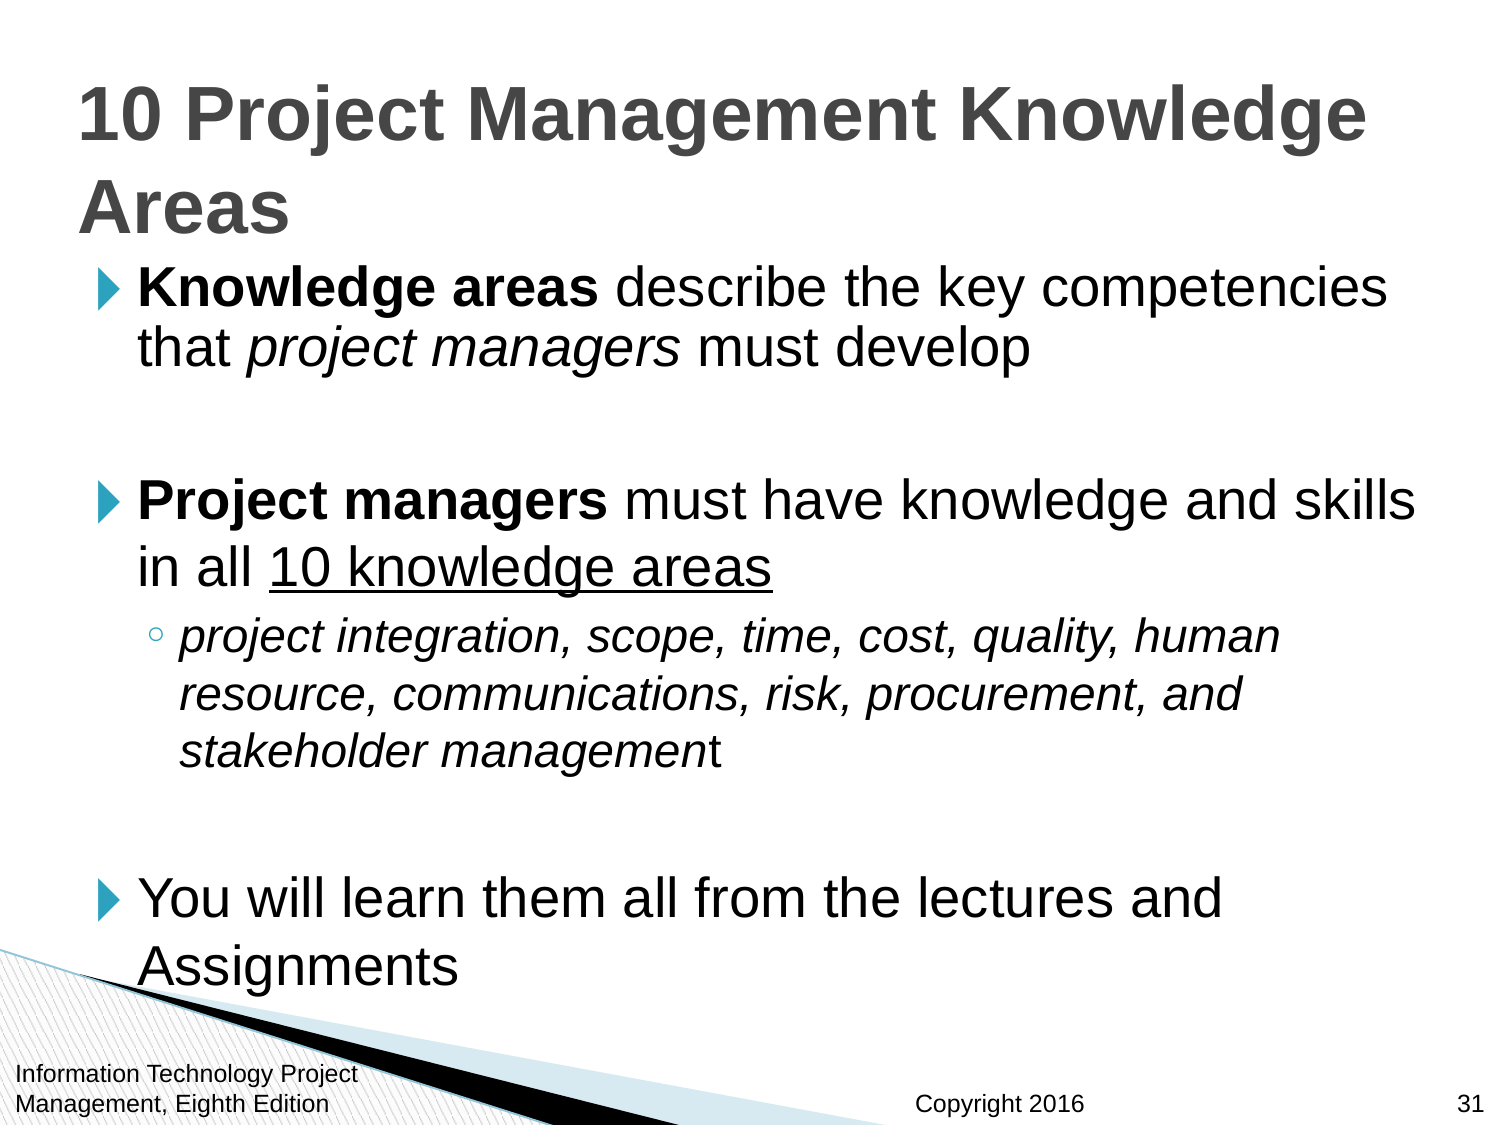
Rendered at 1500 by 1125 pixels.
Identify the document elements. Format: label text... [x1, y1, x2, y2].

footer Information Technology Project Management, Eighth Edition [0, 1065, 425, 1125]
title 10 Project Management Knowledge Areas [62, 62, 1463, 250]
slide_number 31 [1408, 1065, 1500, 1125]
list Knowledge areas describe the key competencies that project managers must develop Project managers must have knowledge and skills in all 10 knowledge areas project integration, scope, time, cost, quality, human resource, communications, risk, procurement, and stakeholder management You will learn them all from the lectures and Assignments [62, 250, 1450, 1050]
